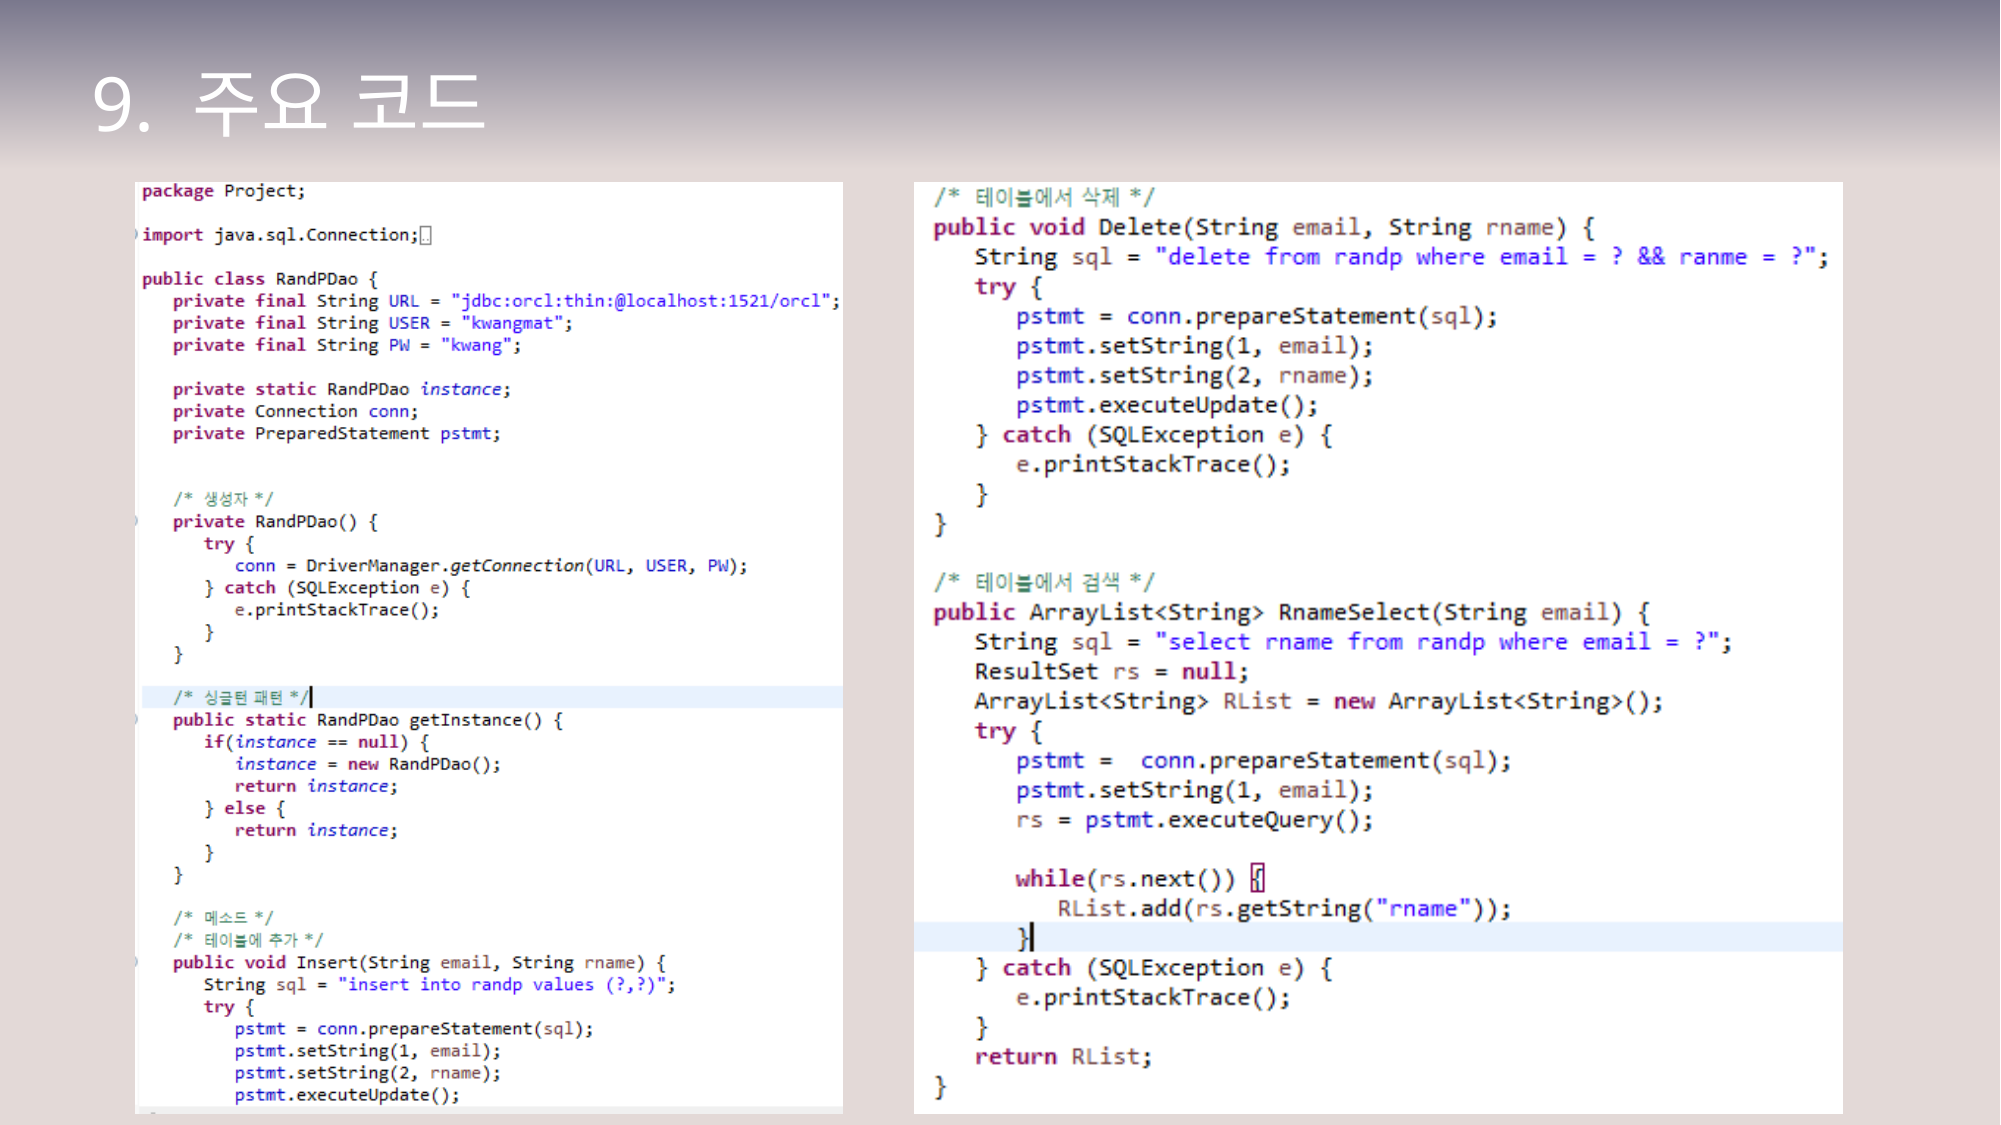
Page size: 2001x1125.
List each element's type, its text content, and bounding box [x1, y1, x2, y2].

text_box 9. 주요 코드 [76, 4, 1150, 154]
picture [135, 182, 843, 1114]
picture [914, 182, 1843, 1114]
